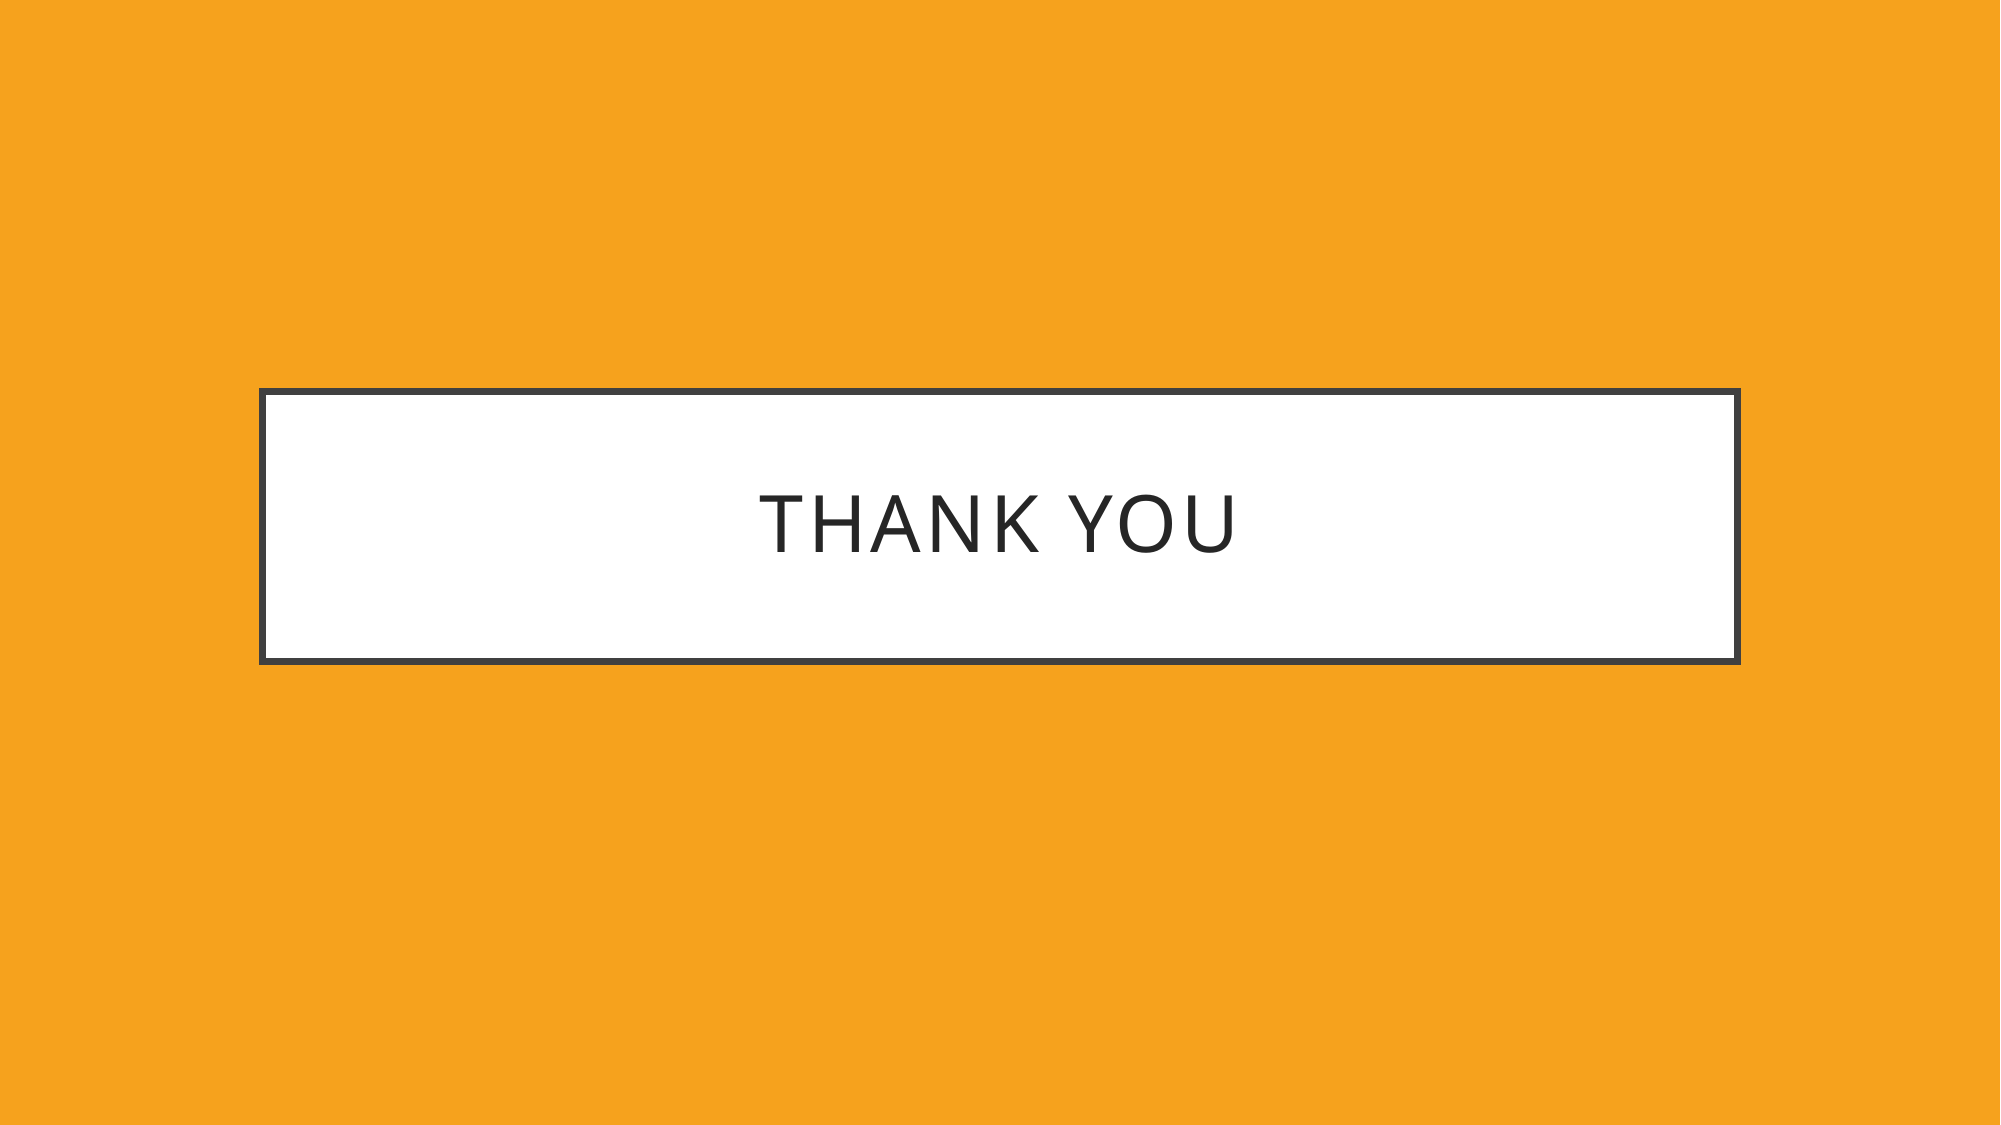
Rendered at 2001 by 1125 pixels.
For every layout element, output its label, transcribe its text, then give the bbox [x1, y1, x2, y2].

title Thank you [259, 388, 1741, 665]
